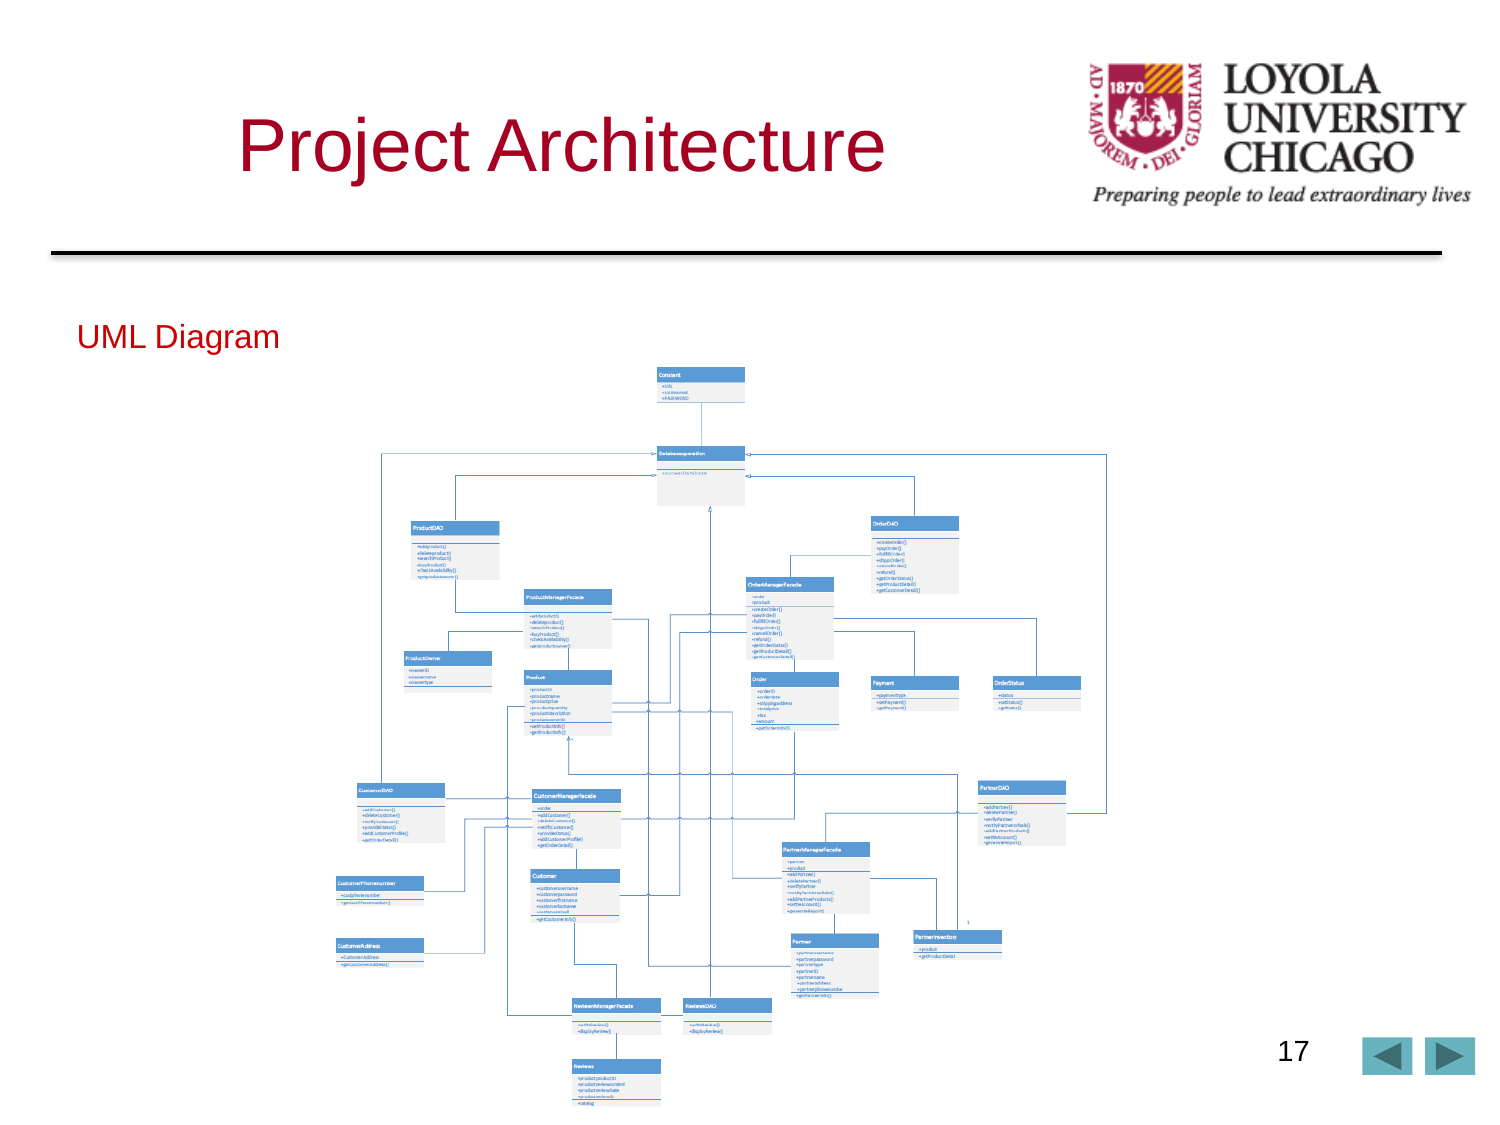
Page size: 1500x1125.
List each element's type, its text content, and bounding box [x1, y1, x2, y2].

slide_number 17 [1132, 1024, 1326, 1104]
picture [1056, 37, 1500, 236]
title Project Architecture [74, 44, 1051, 238]
picture [307, 362, 1127, 1118]
text_box UML Diagram [61, 307, 296, 363]
